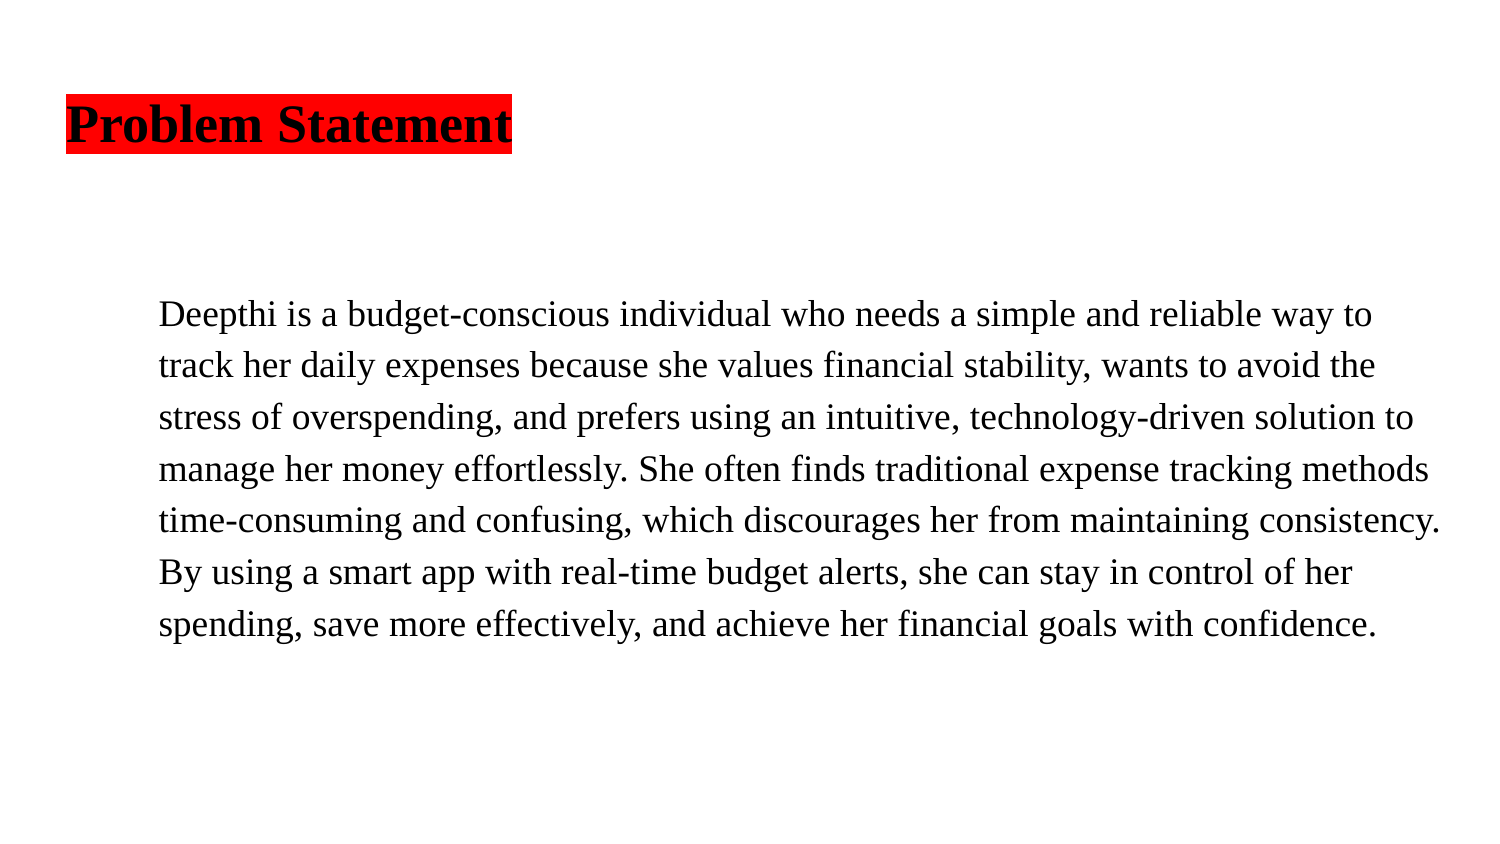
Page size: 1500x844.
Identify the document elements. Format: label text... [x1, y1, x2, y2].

list Deepthi is a budget-conscious individual who needs a simple and reliable way to track her daily expenses because she values financial stability, wants to avoid the stress of overspending, and prefers using an intuitive, technology-driven solution to manage her money effortlessly. She often finds traditional expense tracking methods time-consuming and confusing, which discourages her from maintaining consistency. By using a smart app with real-time budget alerts, she can stay in control of her spending, save more effectively, and achieve her financial goals with confidence. [68, 266, 1467, 828]
title Problem Statement [51, 72, 1449, 167]
